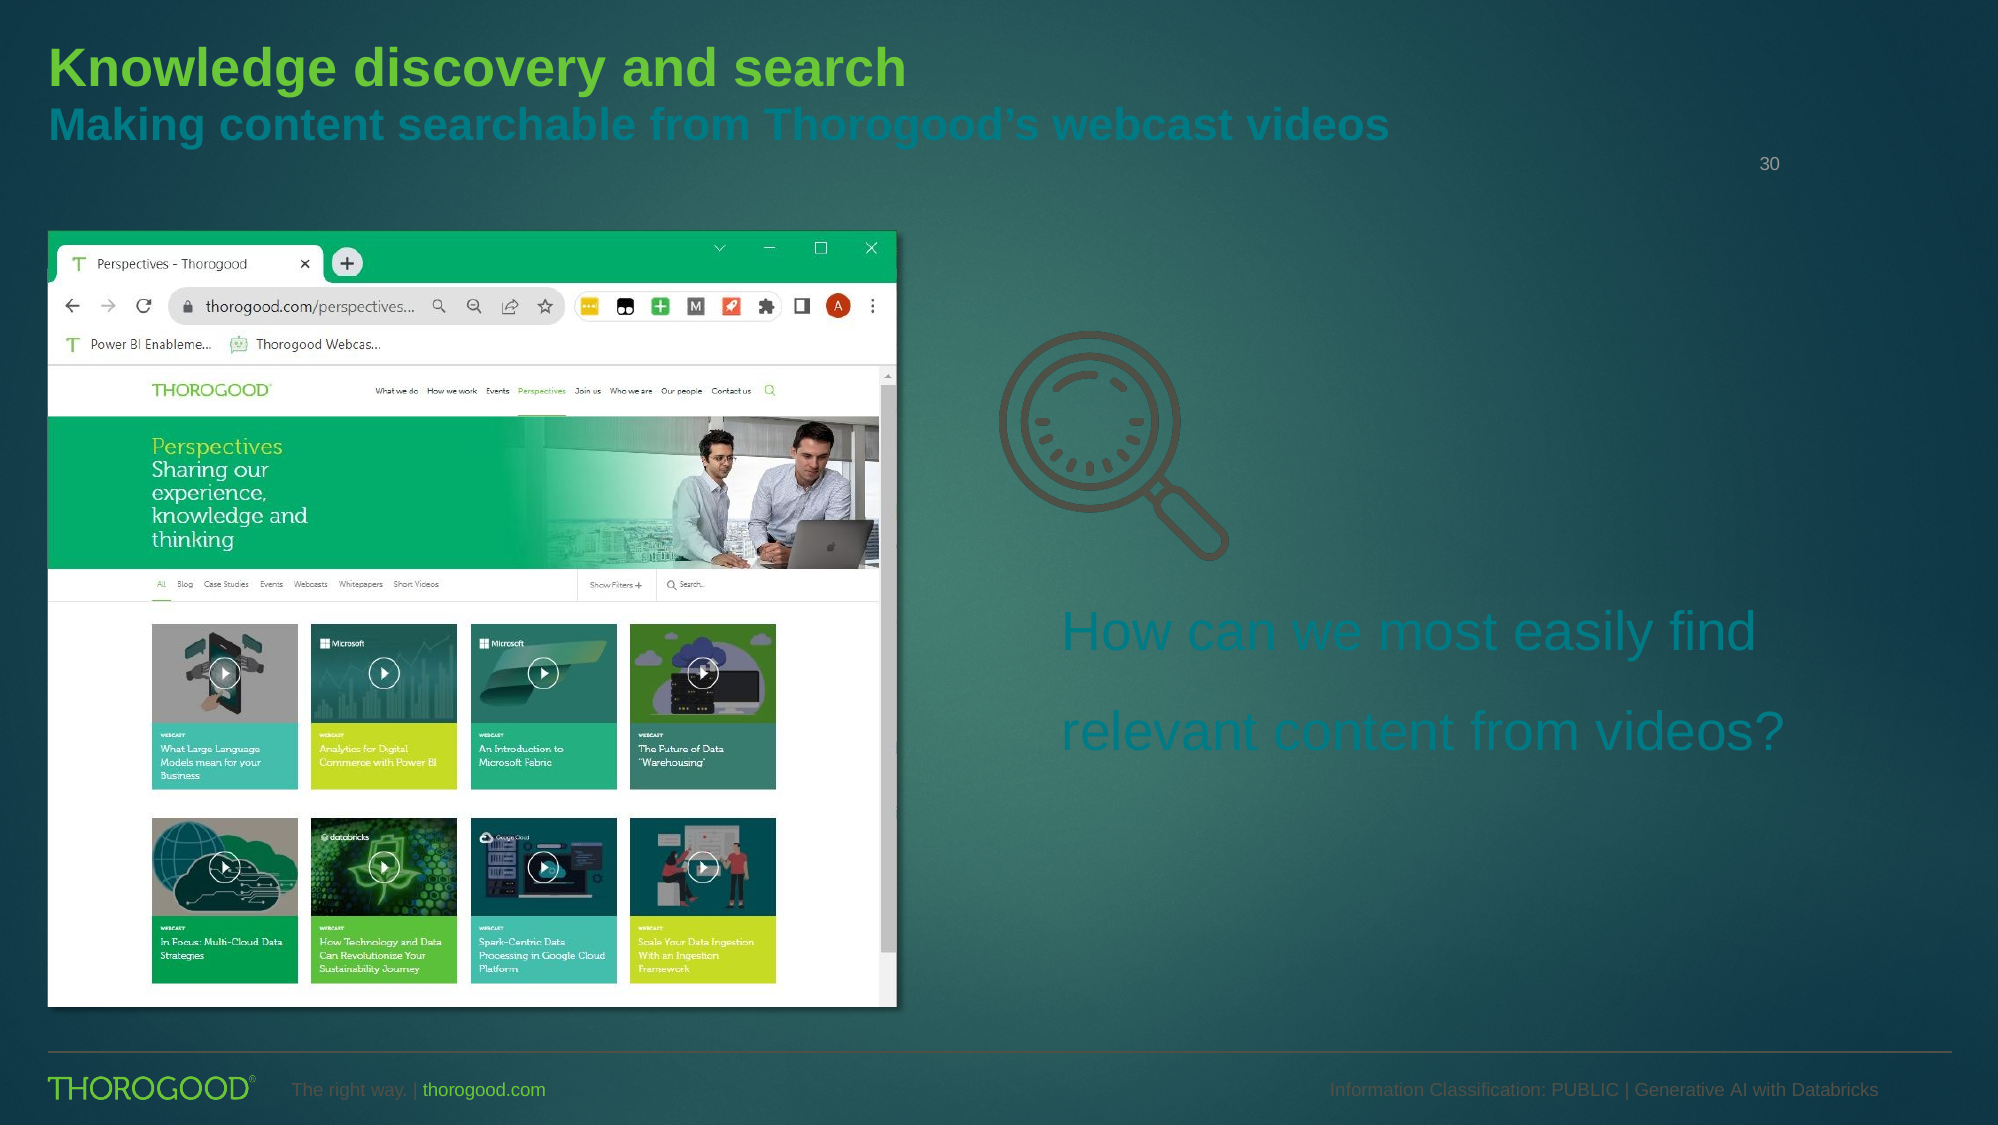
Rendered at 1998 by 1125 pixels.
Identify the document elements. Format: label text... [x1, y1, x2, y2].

text_box How can we most easily find relevant content from videos? [1059, 559, 1793, 762]
picture [999, 331, 1231, 564]
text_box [43, 226, 910, 1020]
text_box Knowledge discovery and search Making content searchable from Thorogood’s webcast videos [46, 32, 1396, 150]
text_box Information Classification: PUBLIC | Generative AI with Databricks [1327, 1077, 1881, 1100]
text_box The right way. | thorogood.com [289, 1077, 551, 1100]
picture [46, 1075, 258, 1100]
slide_number 30 [1696, 0, 1834, 175]
